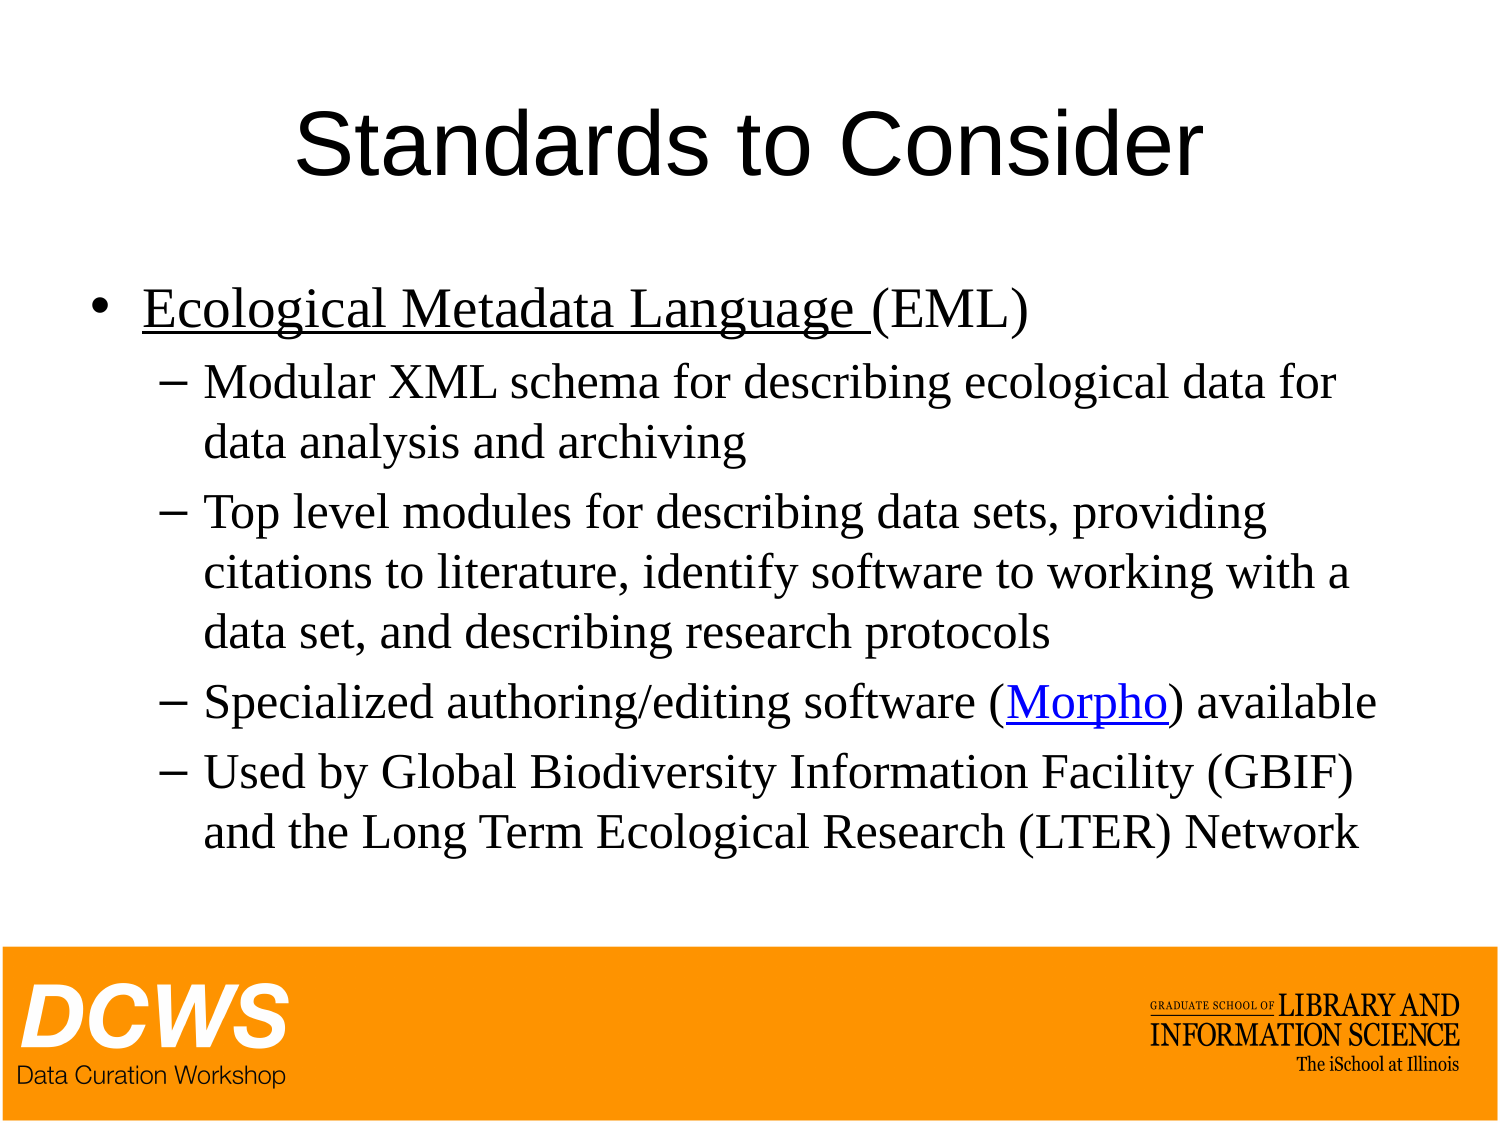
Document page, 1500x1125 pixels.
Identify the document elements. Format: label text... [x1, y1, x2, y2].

title Standards to Consider [75, 45, 1425, 233]
picture [0, 944, 1500, 1123]
list Ecological Metadata Language (EML) Modular XML schema for describing ecological data for data analysis and archiving Top level modules for describing data sets, providing citations to literature, identify software to working with a data set, and describing research protocols Specialized authoring/editing software (Morpho) available Used by Global Biodiversity Information Facility (GBIF) and the Long Term Ecological Research (LTER) Network [75, 262, 1425, 955]
